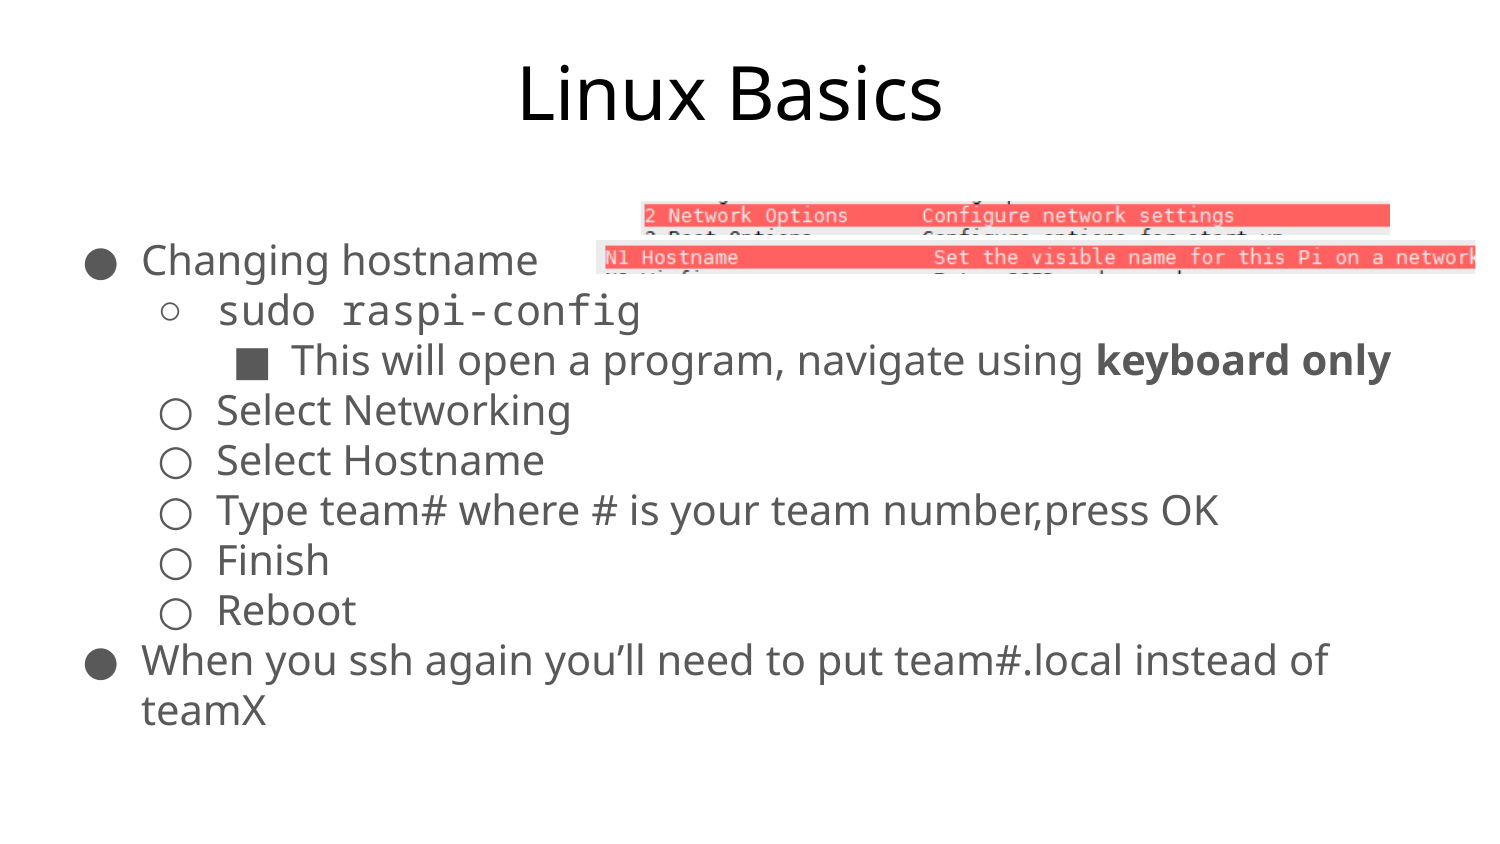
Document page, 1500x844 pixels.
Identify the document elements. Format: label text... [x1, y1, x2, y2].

picture [640, 201, 1391, 235]
title Linux Basics [51, 20, 1449, 151]
subtitle Changing hostname sudo raspi-config This will open a program, navigate using keyboard only Select Networking Select Hostname Type team# where # is your team number,press OK Finish Reboot When you ssh again you’ll need to put team#.local instead of teamX [51, 218, 1449, 349]
picture [595, 240, 1476, 274]
